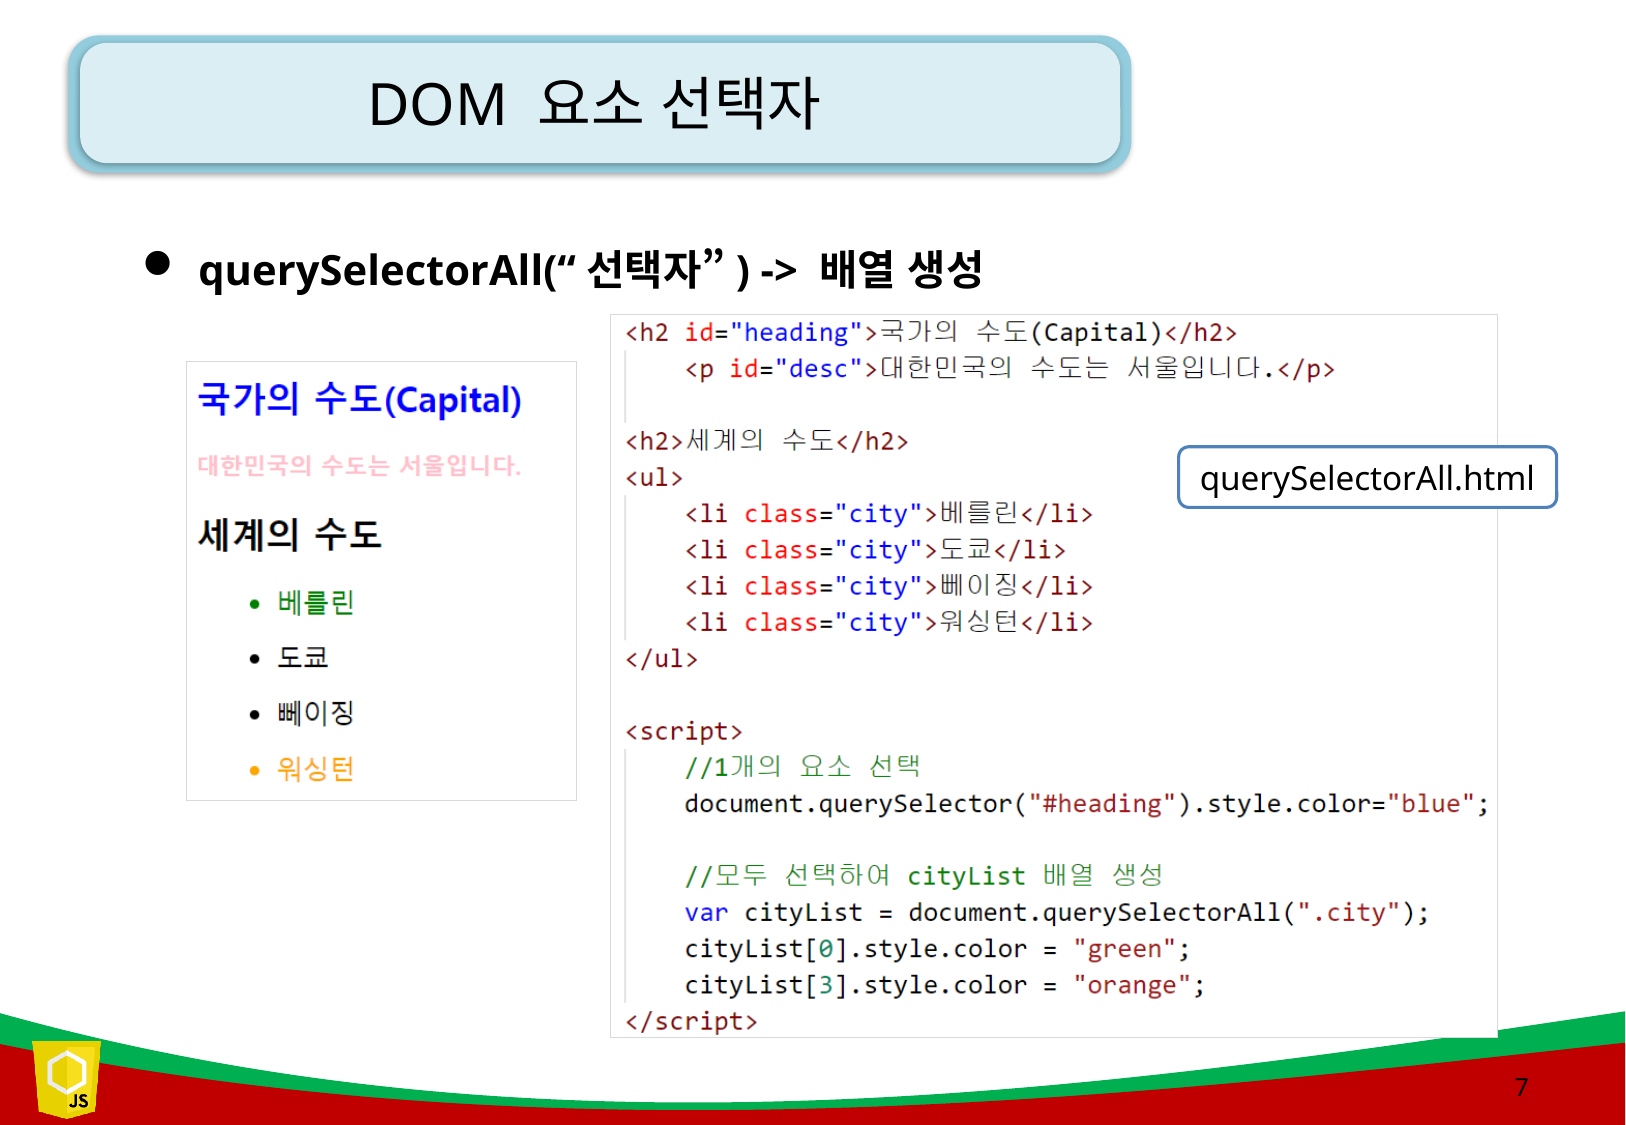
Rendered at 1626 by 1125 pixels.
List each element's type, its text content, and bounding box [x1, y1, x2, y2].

picture [186, 361, 577, 801]
text_box querySelectorAll(“선택자”) -> 배열 생성 [127, 211, 1382, 302]
picture [32, 1041, 101, 1119]
text_box querySelectorAll.html [1503, 444, 1559, 510]
picture [609, 314, 1498, 1038]
title DOM 요소 선택자 [68, 32, 1121, 173]
slide_number 7 [1452, 1058, 1544, 1119]
